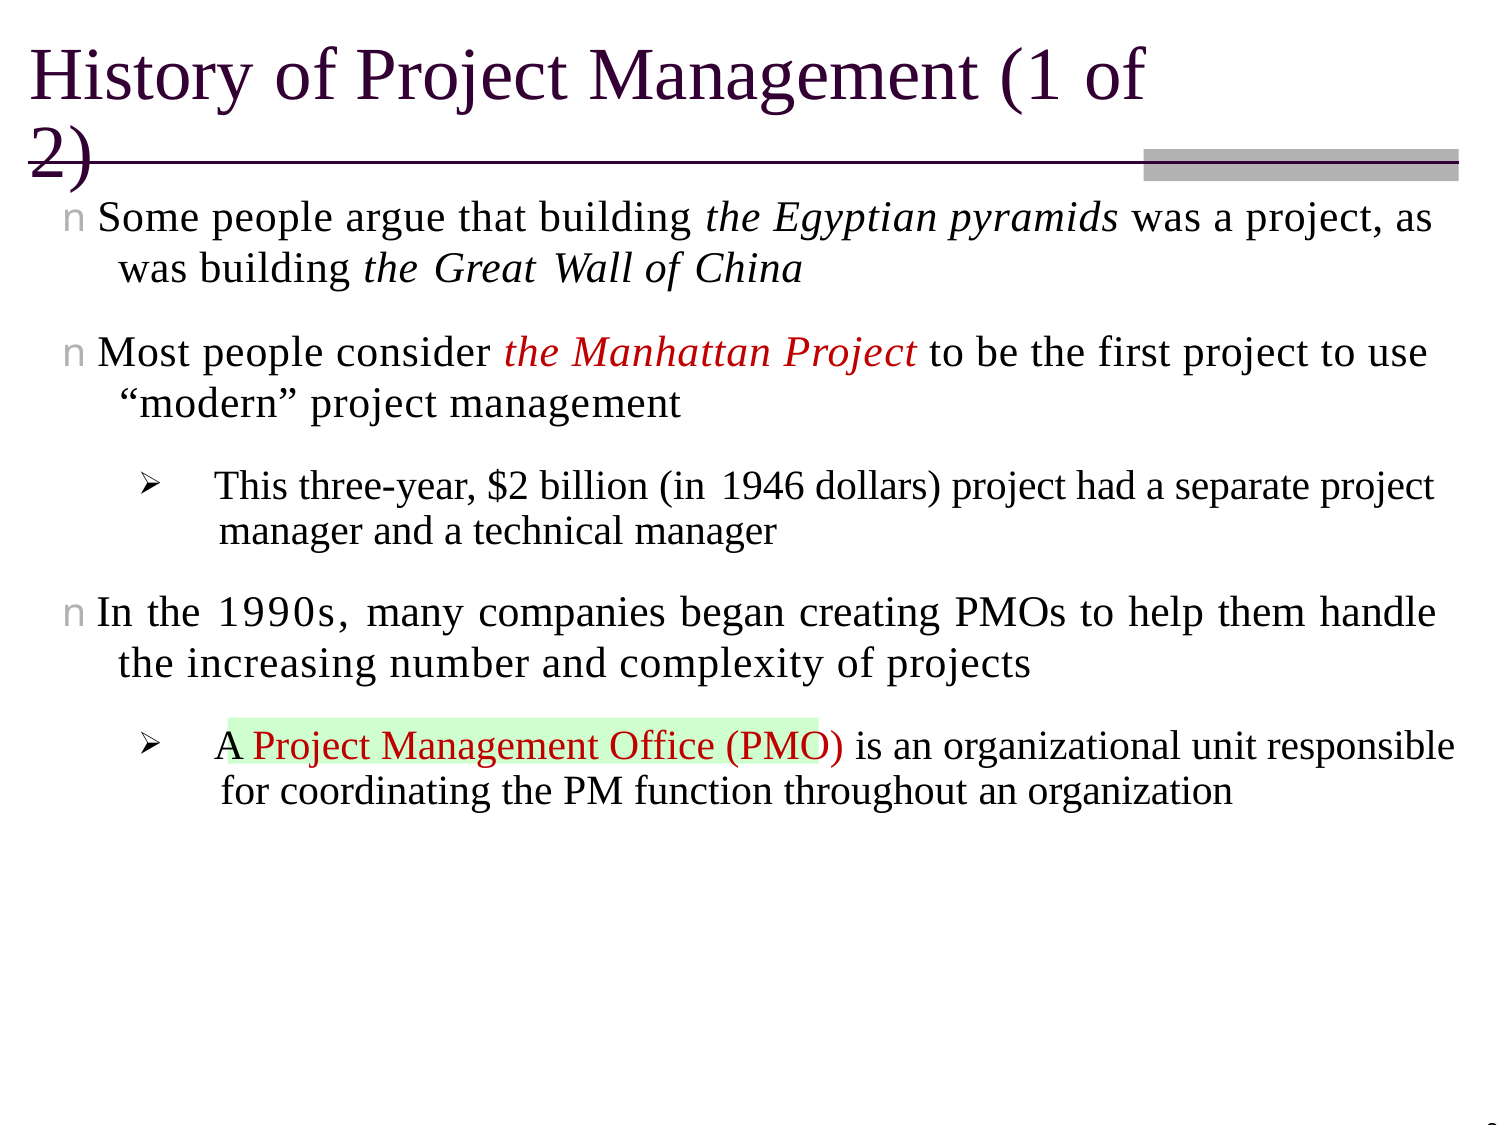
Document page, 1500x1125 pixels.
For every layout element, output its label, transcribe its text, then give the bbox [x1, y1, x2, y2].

picture [140, 725, 163, 761]
picture [140, 465, 163, 501]
text_box n Some people argue that building the Egyptian pyramids was a project, as was building the Great Wall of China n Most people consider the Manhattan Project to be the first project to use “modern” project management This three-year, $2 billion (in 1946 dollars) project had a separate project manager and a technical manager n In the 1990s, many companies began creating PMOs to help them handle the increasing number and complexity of projects A Project Management Office (PMO) is an organizational unit responsible for coordinating the PM function throughout an organization 22 [59, 188, 1500, 1125]
text_box History of Project Management (1 of 2) [27, 34, 1222, 117]
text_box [28, 149, 1459, 181]
